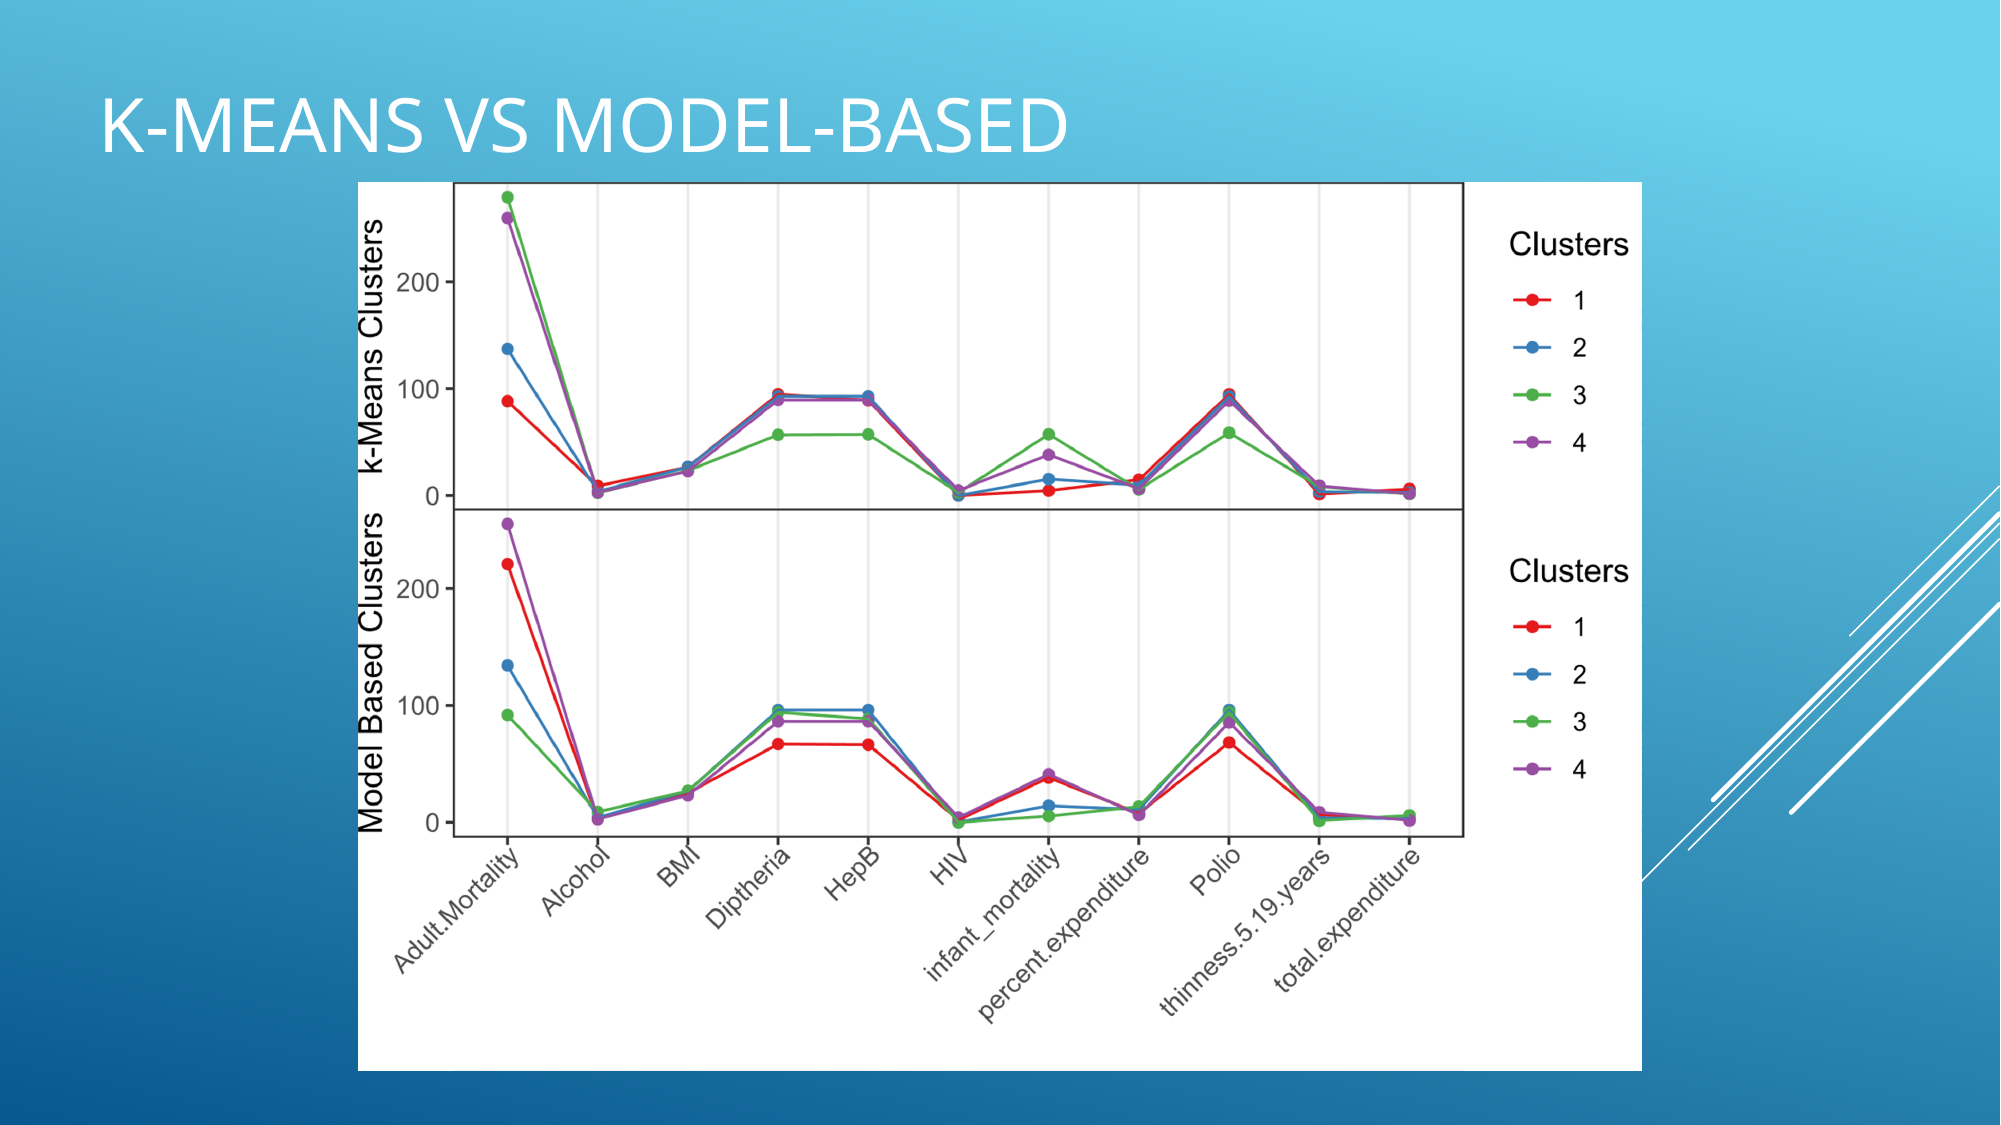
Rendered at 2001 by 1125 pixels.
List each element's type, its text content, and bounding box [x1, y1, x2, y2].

picture [358, 182, 1642, 1071]
title K-Means vs Model-Based [83, 54, 1484, 190]
